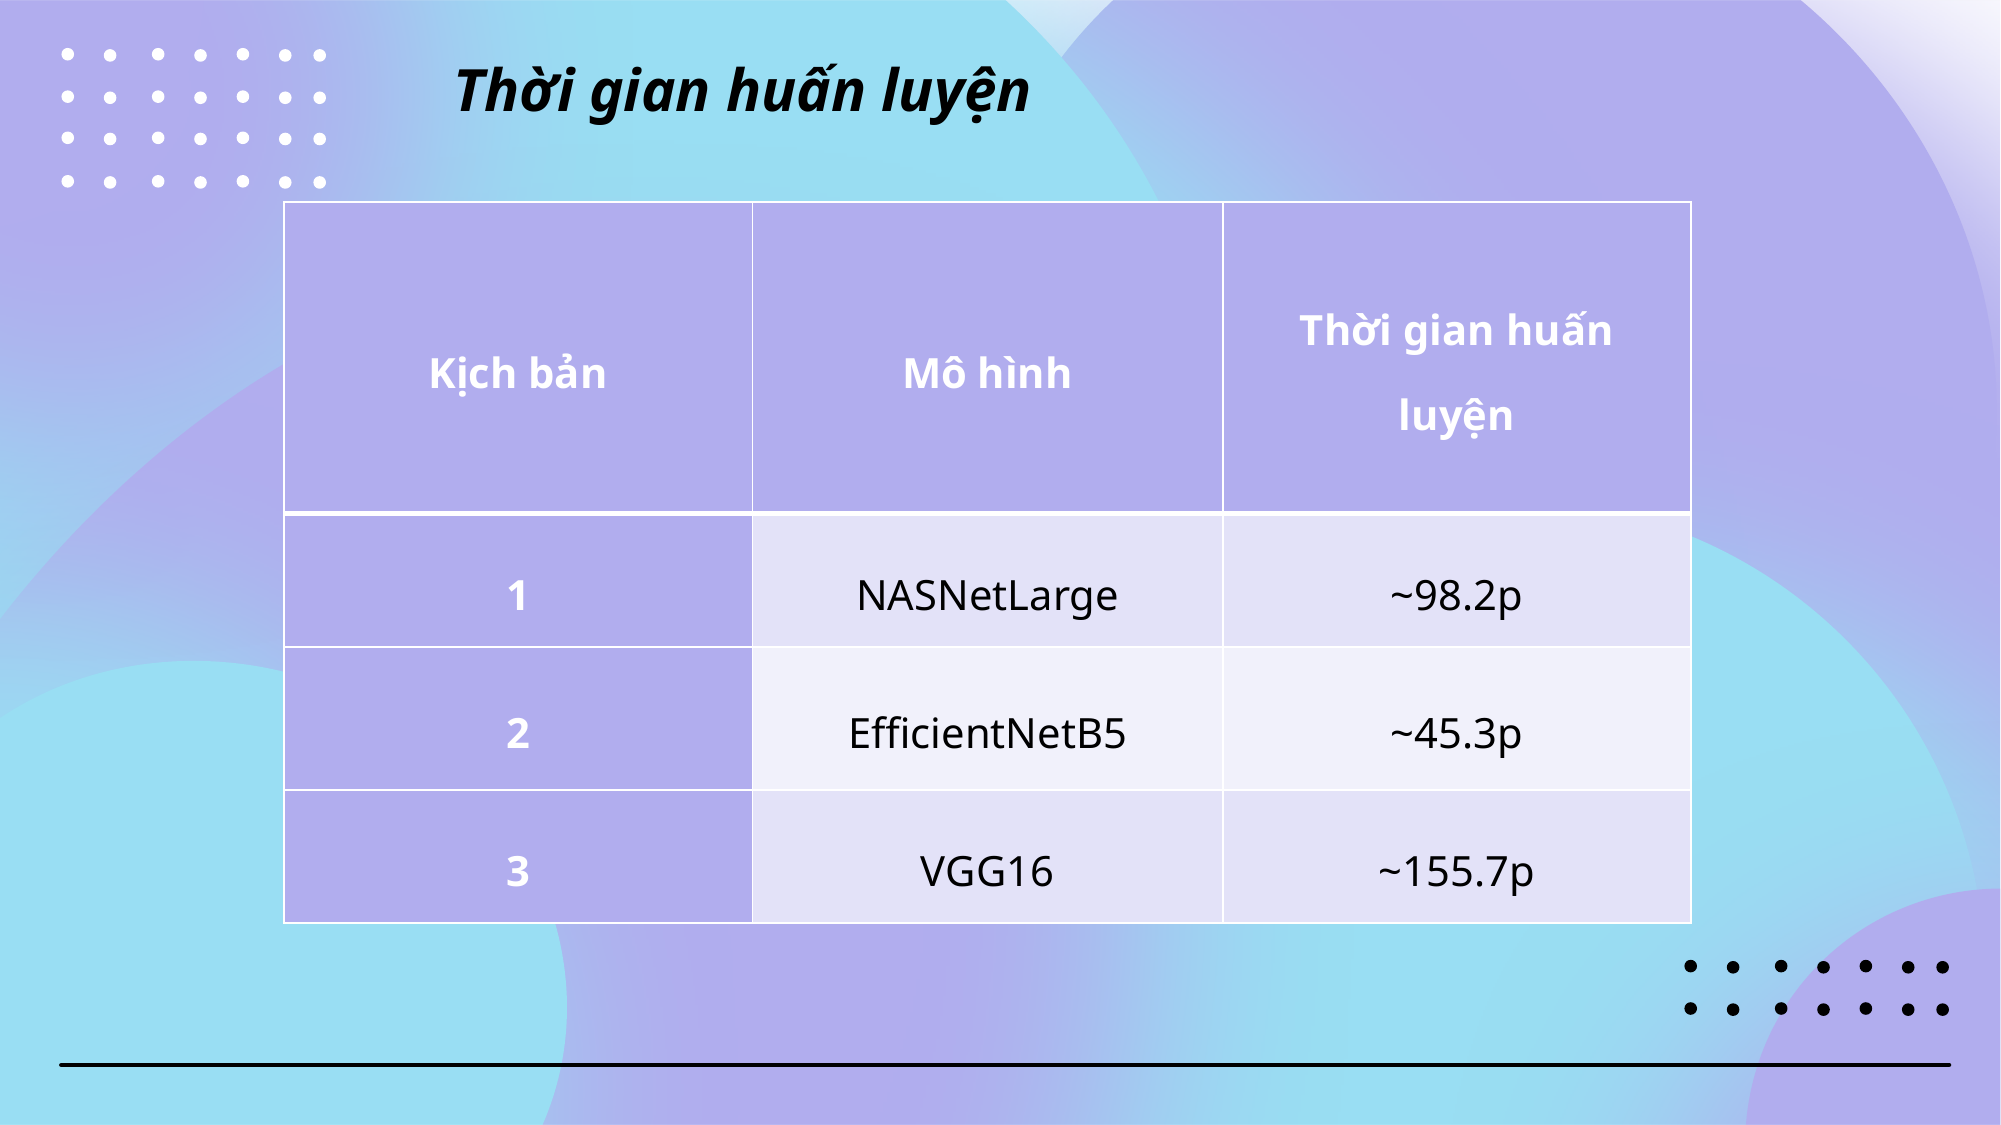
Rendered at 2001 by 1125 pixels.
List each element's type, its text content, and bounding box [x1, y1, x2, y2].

table_header Thời gian huấn luyện [1224, 203, 1690, 511]
table_header Kịch bản [285, 203, 752, 511]
table_cell 2 [285, 648, 752, 789]
table_cell 1 [285, 516, 752, 646]
table_cell ~98.2p [1224, 516, 1690, 646]
table_cell ~155.7p [1224, 791, 1690, 922]
table_cell 3 [285, 791, 752, 922]
text_box Thời gian huấn luyện [438, 46, 1350, 131]
table_cell EfficientNetB5 [753, 648, 1222, 789]
table_cell NASNetLarge [753, 516, 1222, 646]
table_header Mô hình [753, 203, 1222, 511]
table_cell ~45.3p [1224, 648, 1690, 789]
table_cell VGG16 [753, 791, 1222, 922]
